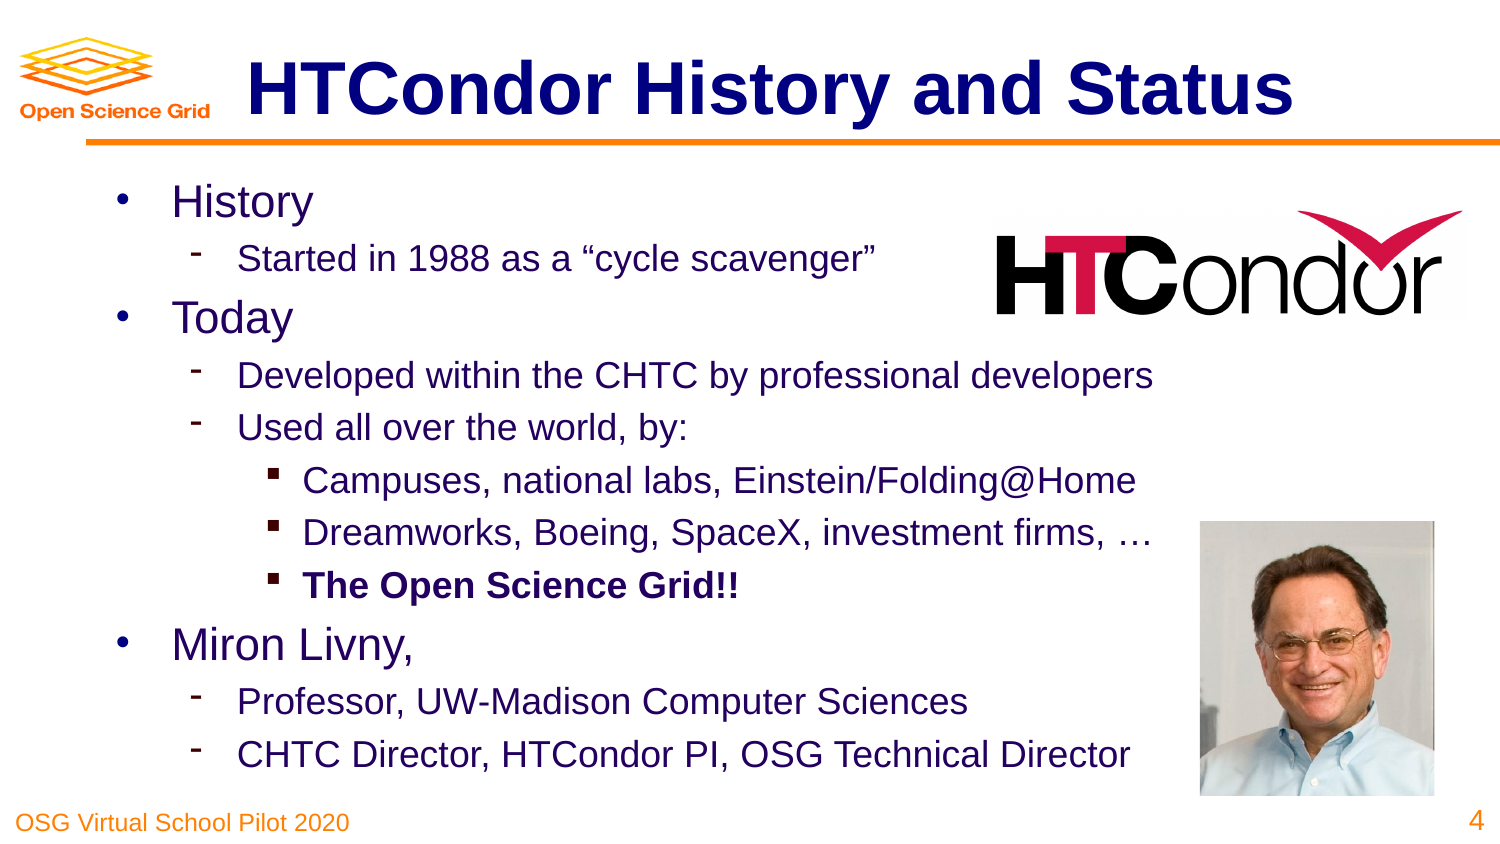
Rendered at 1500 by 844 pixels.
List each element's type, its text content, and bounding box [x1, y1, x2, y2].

title HTCondor History and Status [201, 14, 1342, 155]
picture [991, 209, 1468, 323]
list History Started in 1988 as a “cycle scavenger” Today Developed within the CHTC by professional developers Used all over the world, by: Campuses, national labs, Einstein/Folding@Home Dreamworks, Boeing, SpaceX, investment firms, … The Open Science Grid!! Miron Livny, Professor, UW-Madison Computer Sciences CHTC Director, HTCondor PI, OSG Technical Director [99, 164, 1403, 772]
text_box [1199, 521, 1435, 796]
picture [0, 20, 201, 134]
slide_number 4 [1430, 787, 1500, 844]
